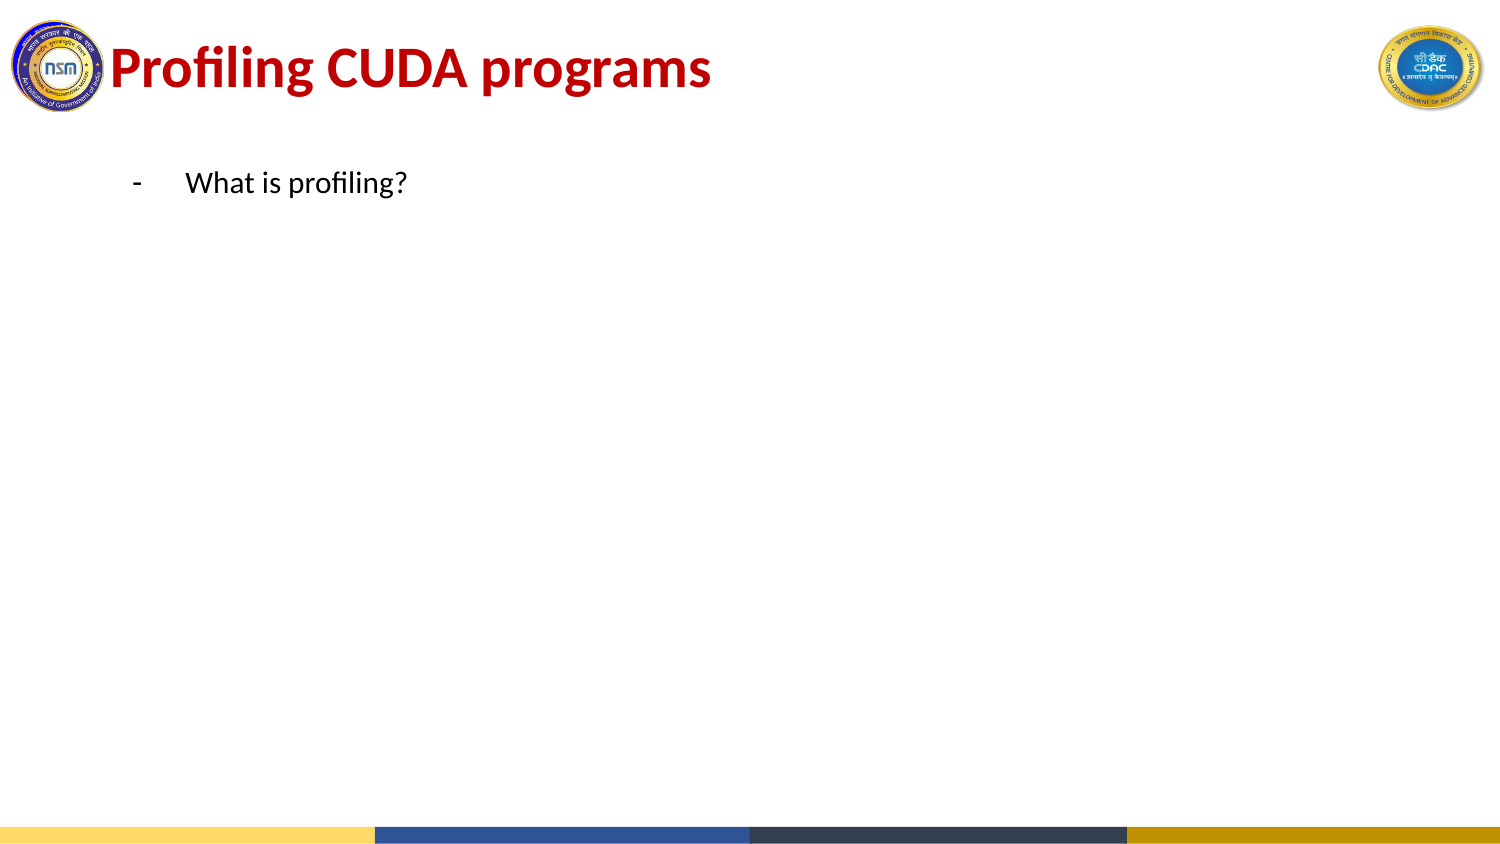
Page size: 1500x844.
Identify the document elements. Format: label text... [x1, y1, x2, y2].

picture [1378, 25, 1485, 112]
list What is profiling? [103, 163, 1397, 768]
title Profiling CUDA programs [103, 10, 1397, 127]
picture [11, 20, 104, 112]
